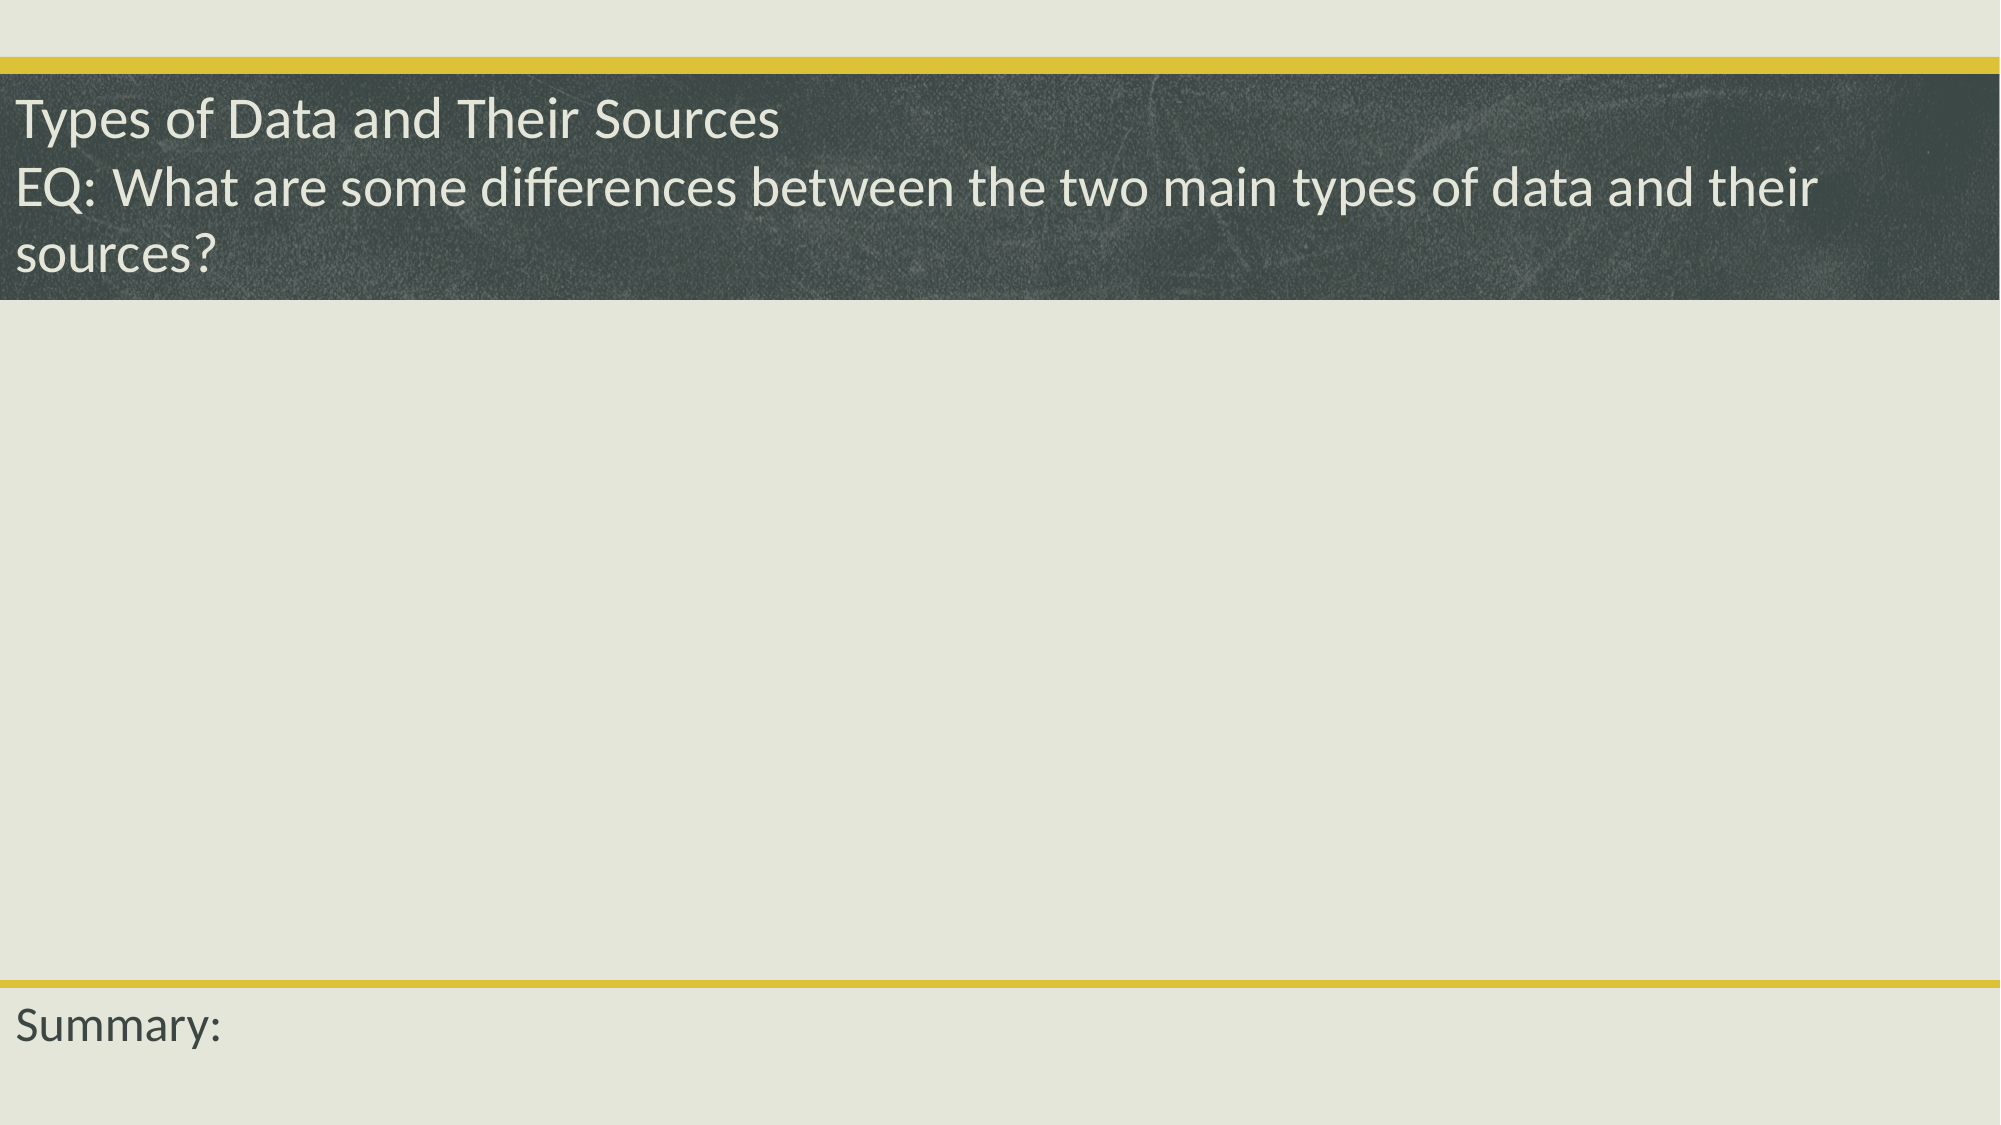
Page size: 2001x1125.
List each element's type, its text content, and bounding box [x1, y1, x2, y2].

picture [0, 294, 2000, 300]
text_box Summary: [0, 985, 238, 1059]
title Types of Data and Their Sources EQ: What are some differences between the two main types of data and their sources? [0, 76, 2000, 294]
